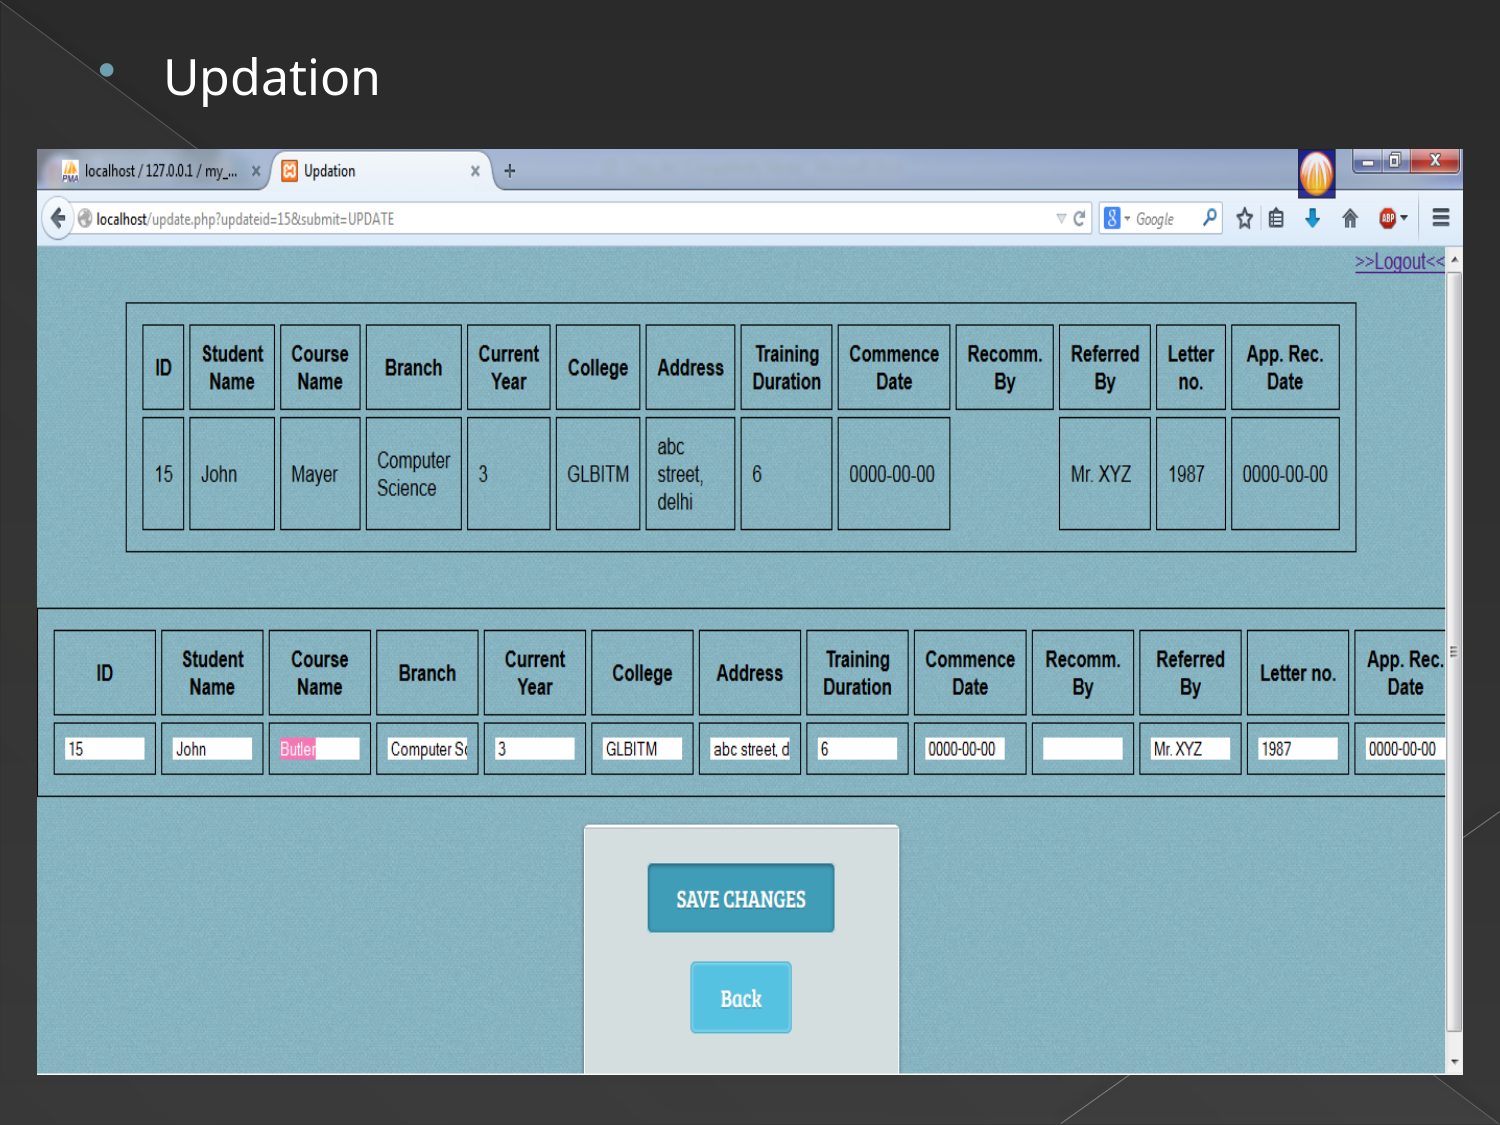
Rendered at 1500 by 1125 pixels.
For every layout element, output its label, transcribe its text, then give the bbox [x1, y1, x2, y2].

picture [37, 149, 1463, 1076]
list Updation [75, 37, 1425, 136]
